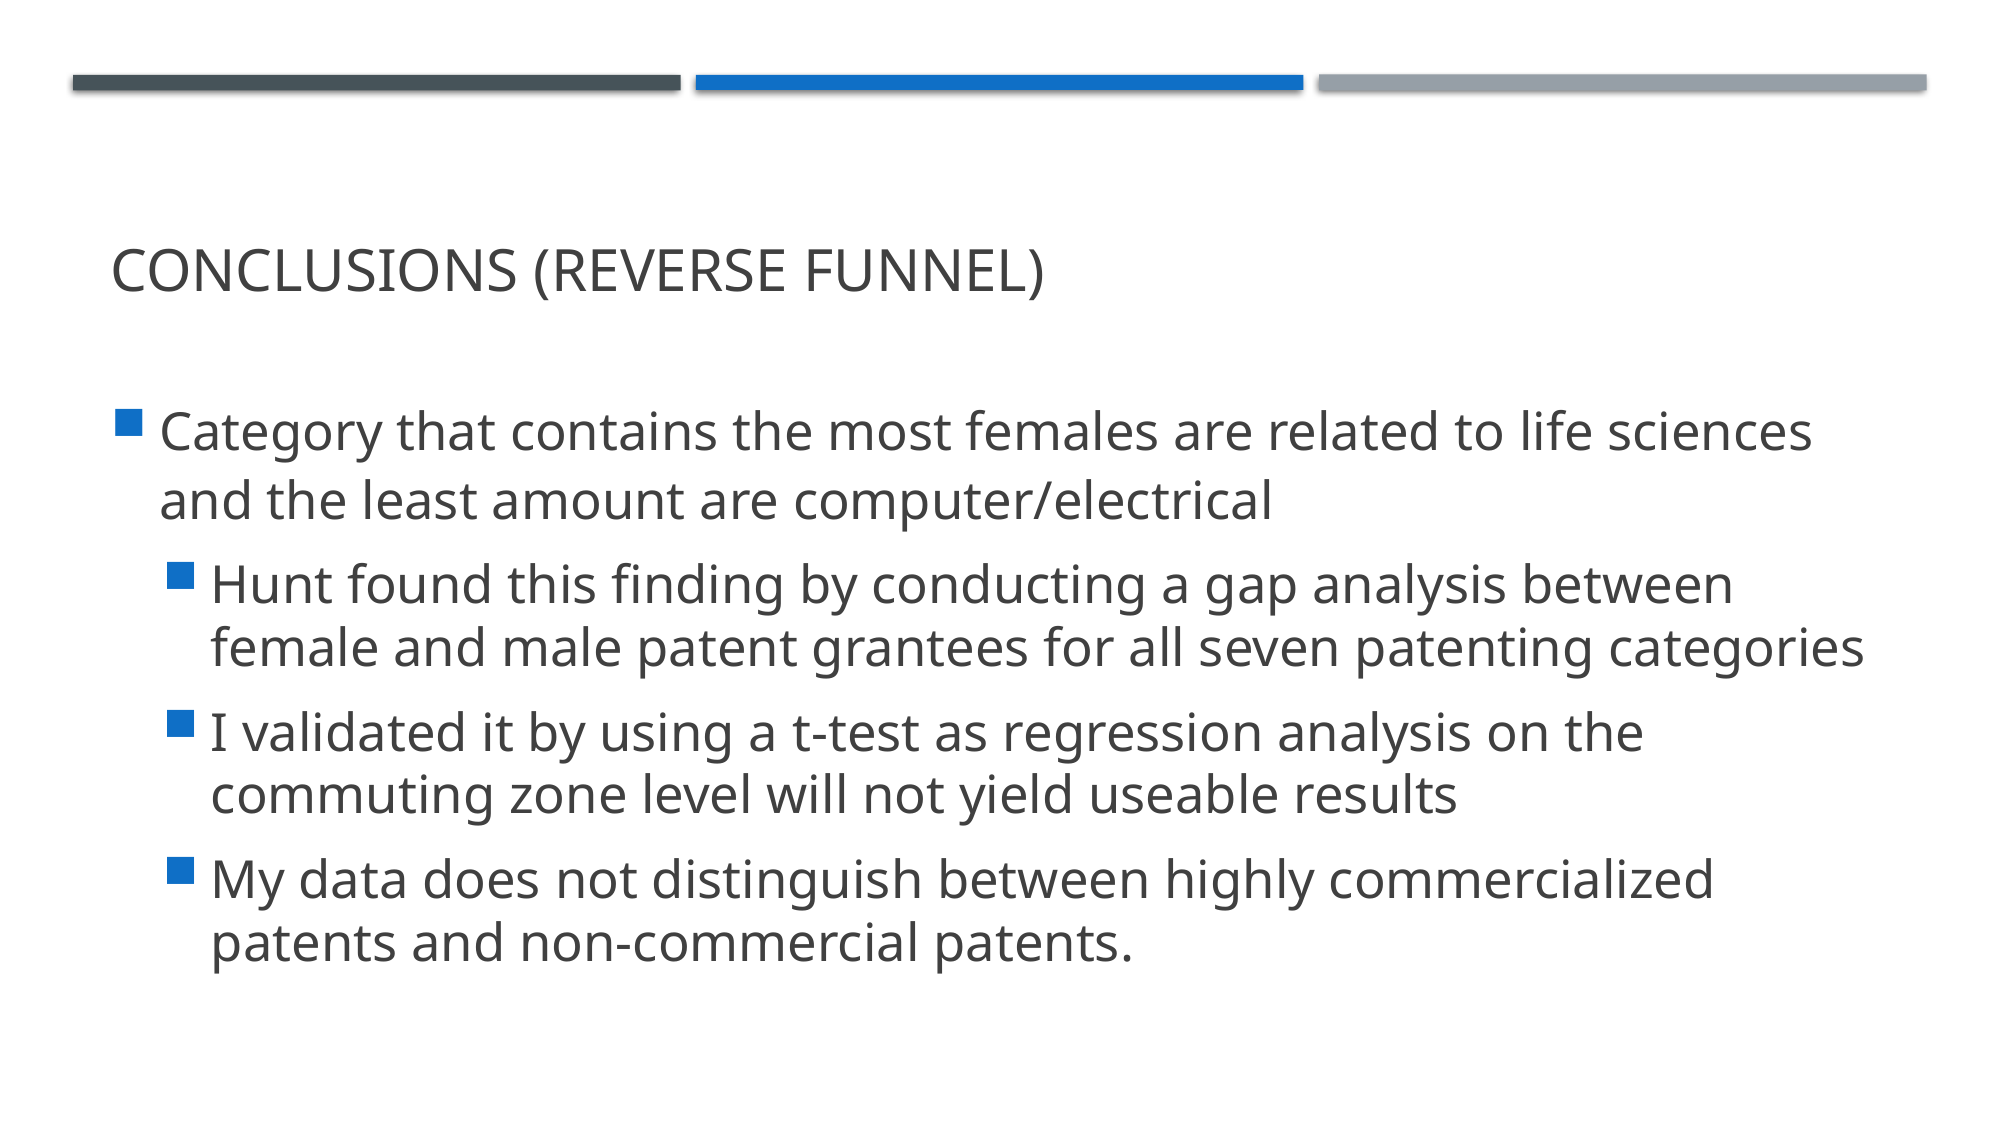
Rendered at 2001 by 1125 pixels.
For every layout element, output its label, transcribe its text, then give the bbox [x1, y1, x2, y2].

title Conclusions (Reverse Funnel) [95, 115, 1905, 311]
list Category that contains the most females are related to life sciences and the least amount are computer/electrical Hunt found this finding by conducting a gap analysis between female and male patent grantees for all seven patenting categories I validated it by using a t-test as regression analysis on the commuting zone level will not yield useable results My data does not distinguish between highly commercialized patents and non-commercial patents. [95, 383, 1905, 981]
